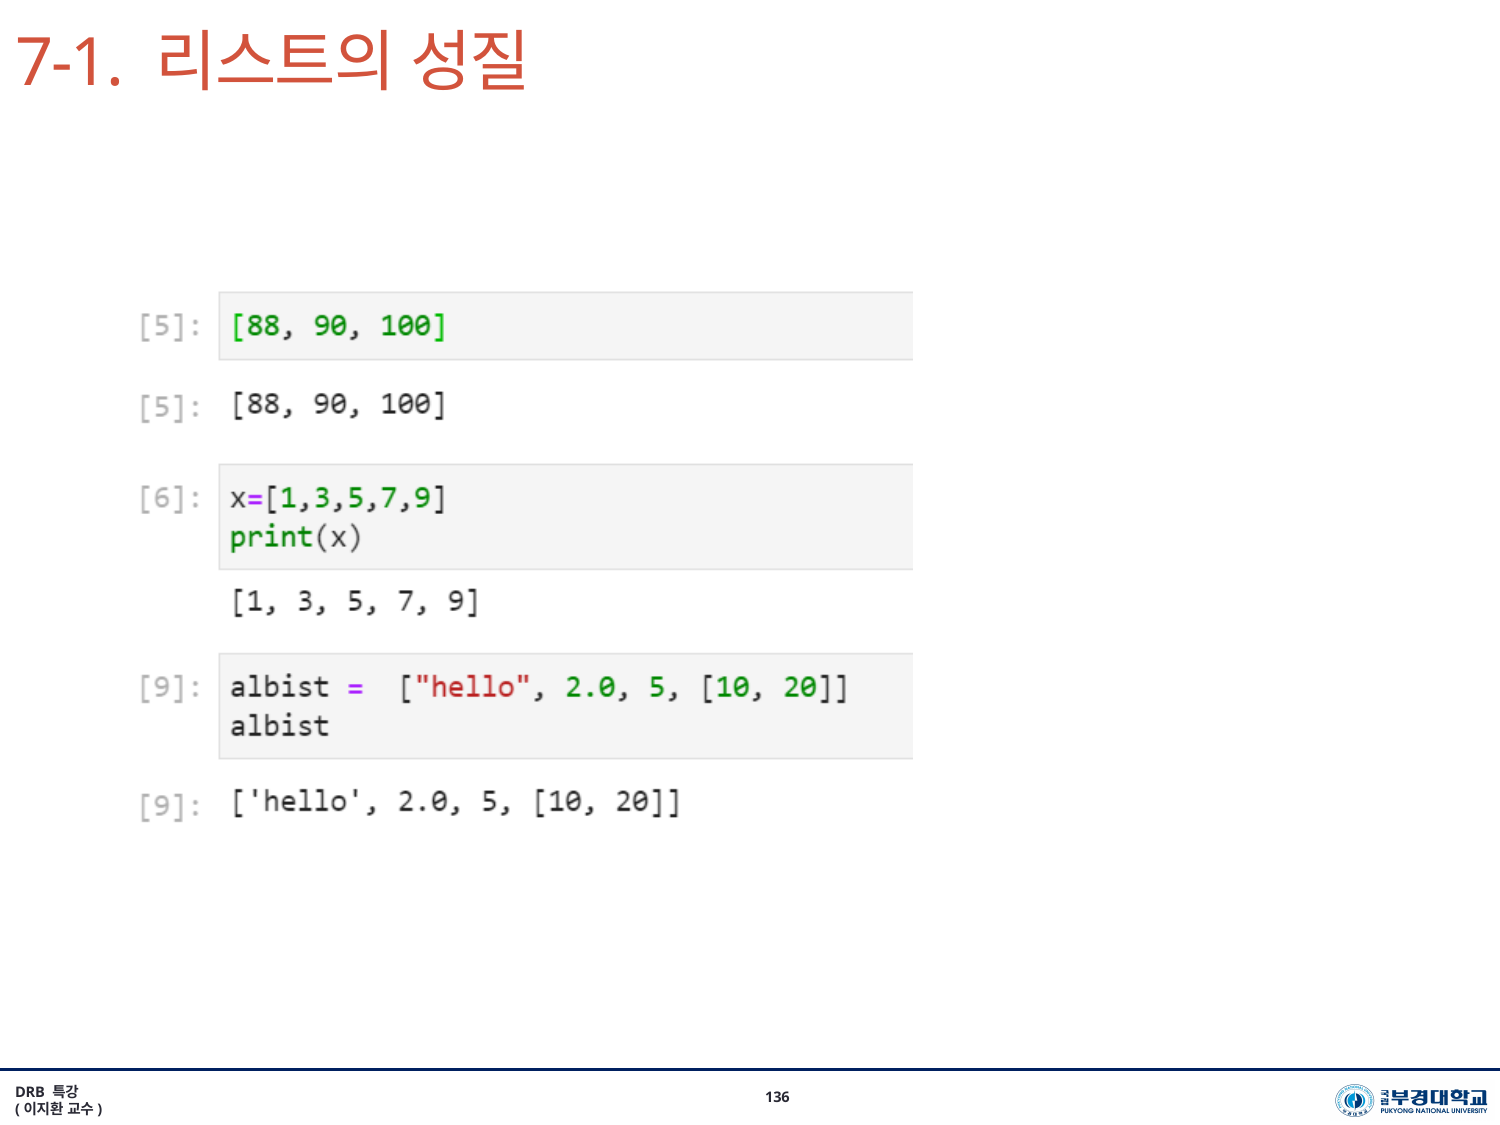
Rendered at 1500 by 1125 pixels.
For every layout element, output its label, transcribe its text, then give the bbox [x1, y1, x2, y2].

slide_number DRB 특강 (이지환 교수) [0, 1082, 303, 1118]
picture [1330, 1079, 1495, 1121]
picture [74, 284, 913, 841]
title 7-1. 리스트의 성질 [0, 1, 1500, 116]
